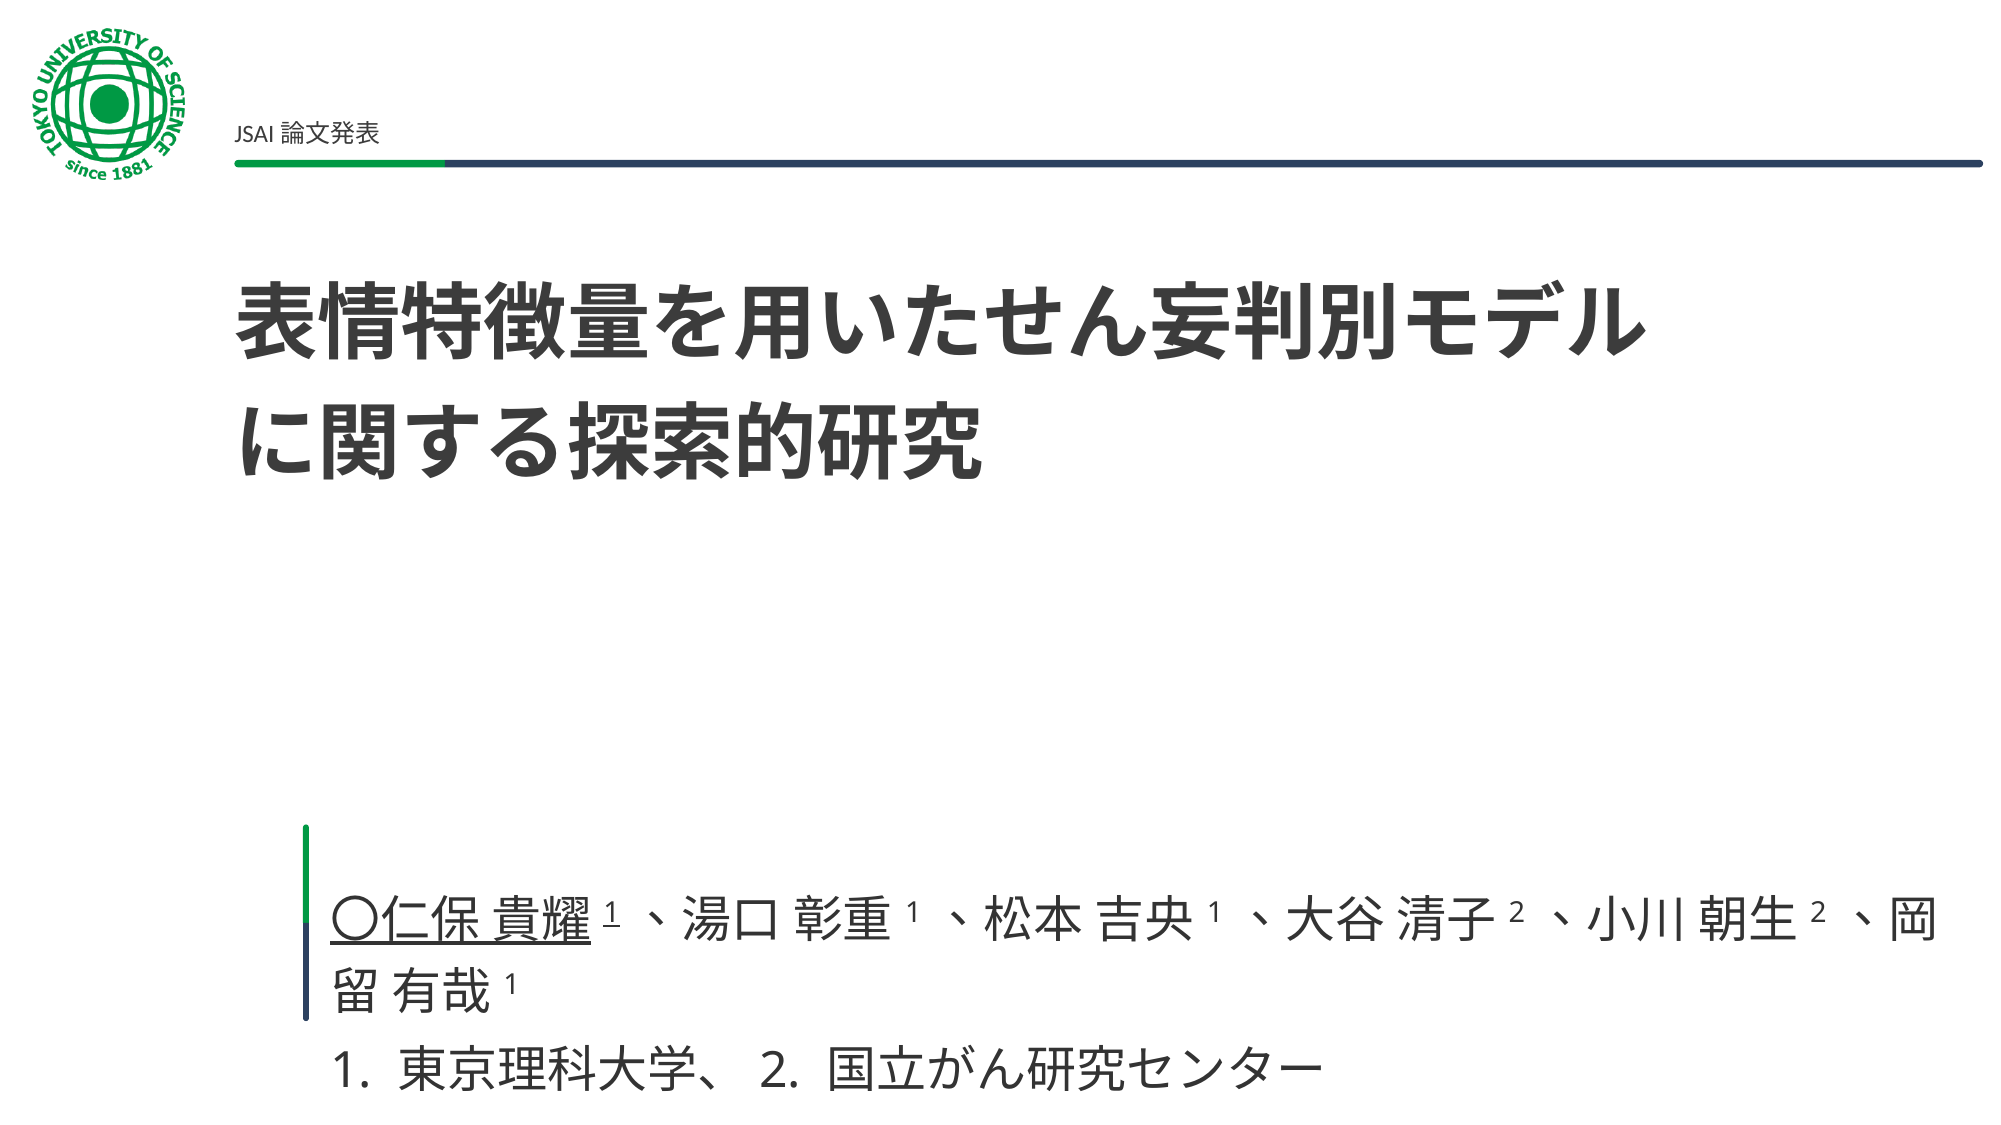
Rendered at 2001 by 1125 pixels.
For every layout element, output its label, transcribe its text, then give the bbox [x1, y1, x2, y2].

title 表情特徴量を用いたせん妄判別モデルに関する探索的研究 [234, 249, 1732, 482]
list 〇仁保 貴耀1、湯口 彰重1、松本 吉央1、大谷 清子2、小川 朝生2、岡留 有哉1 1. 東京理科大学、2. 国立がん研究センター [330, 875, 1943, 1048]
list JSAI論文発表 [234, 117, 1510, 149]
picture [32, 28, 185, 180]
